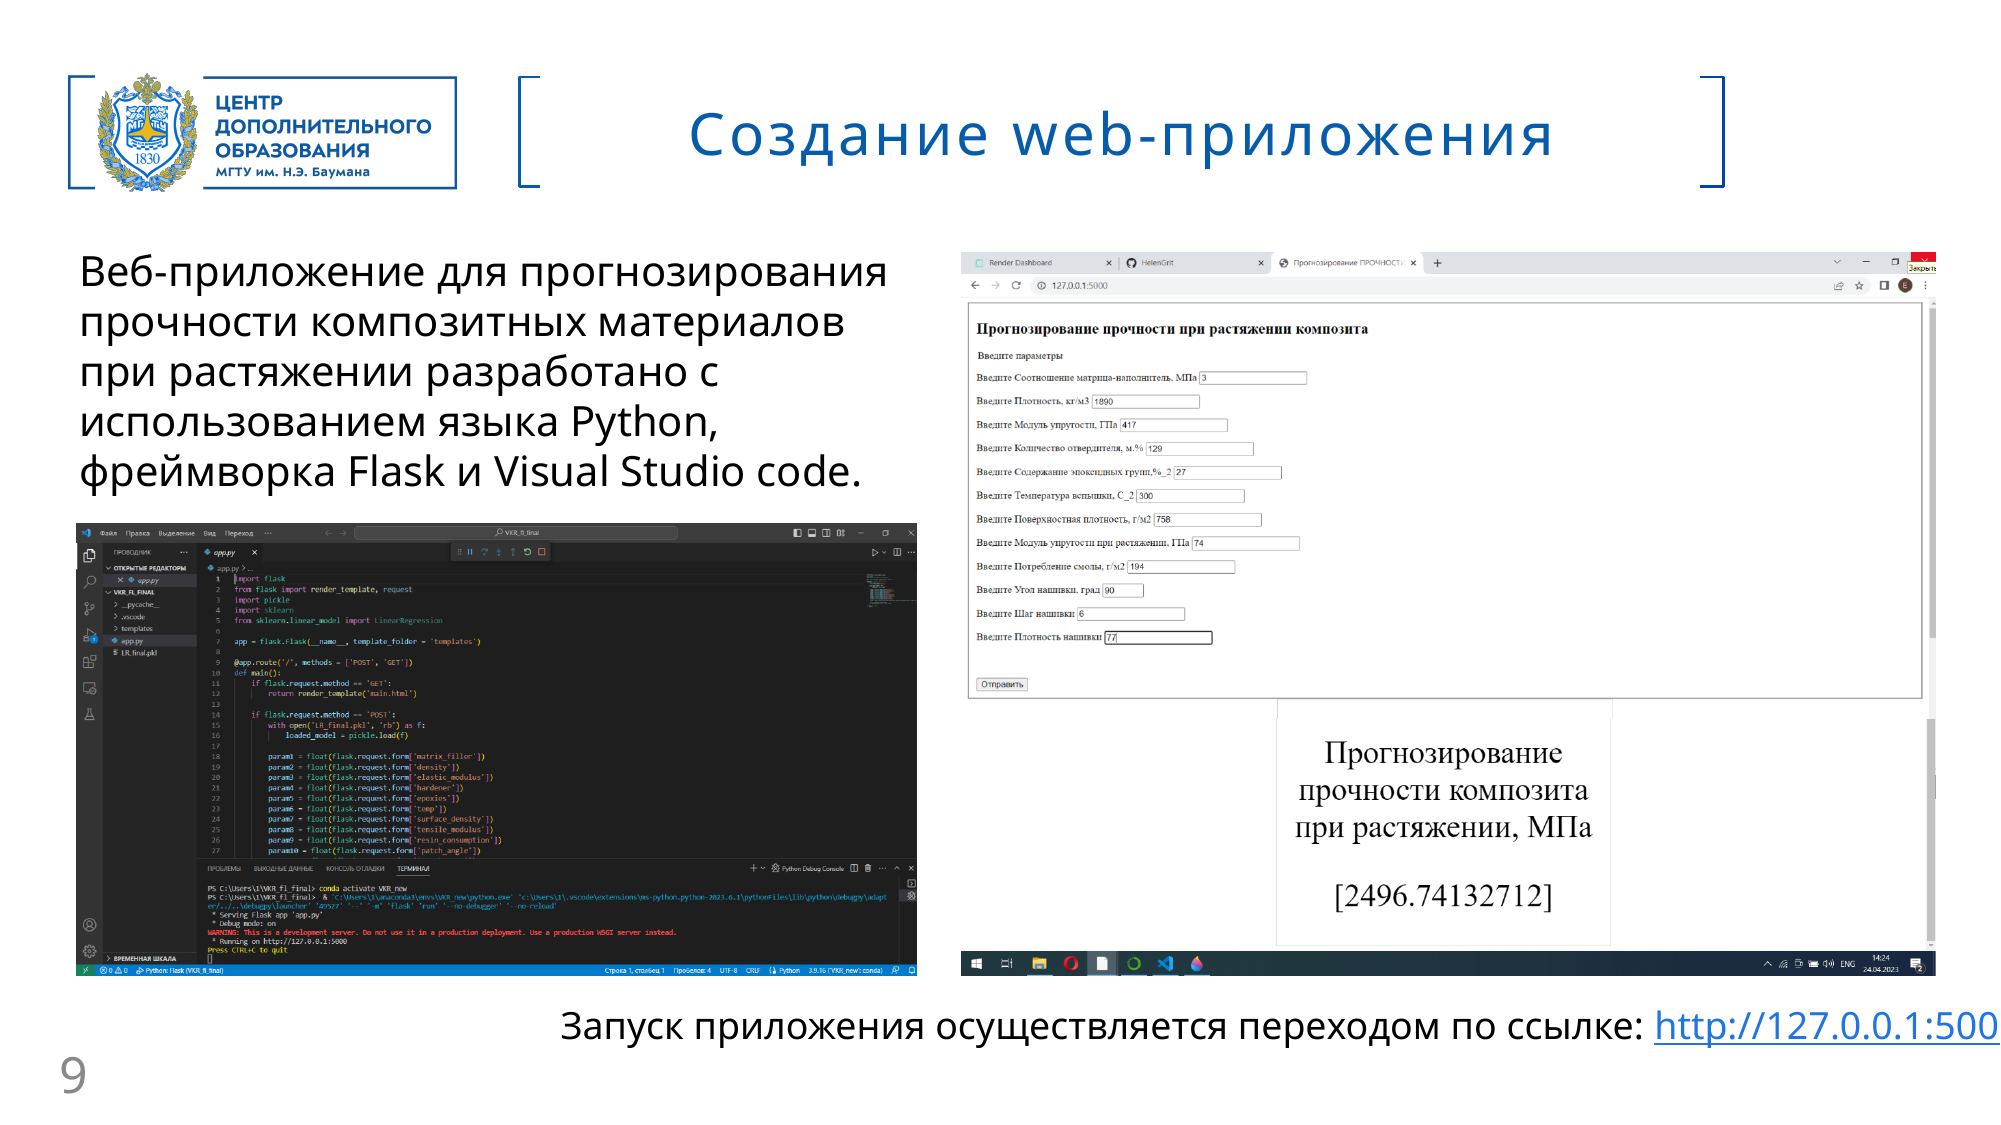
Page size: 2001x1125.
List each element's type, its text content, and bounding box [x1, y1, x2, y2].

picture [960, 252, 1936, 976]
text_box Запуск приложения осуществляется переходом по ссылке: http://127.0.0.1:5000/ [545, 994, 2000, 1061]
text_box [519, 76, 1724, 187]
slide_number 9 [44, 1055, 149, 1101]
picture [68, 73, 457, 192]
picture [76, 523, 918, 976]
text_box Веб-приложение для прогнозирования прочности композитных материалов при растяжении разработано с использованием языка Python, фреймворка Flask и Visual Studio code. [64, 237, 930, 503]
